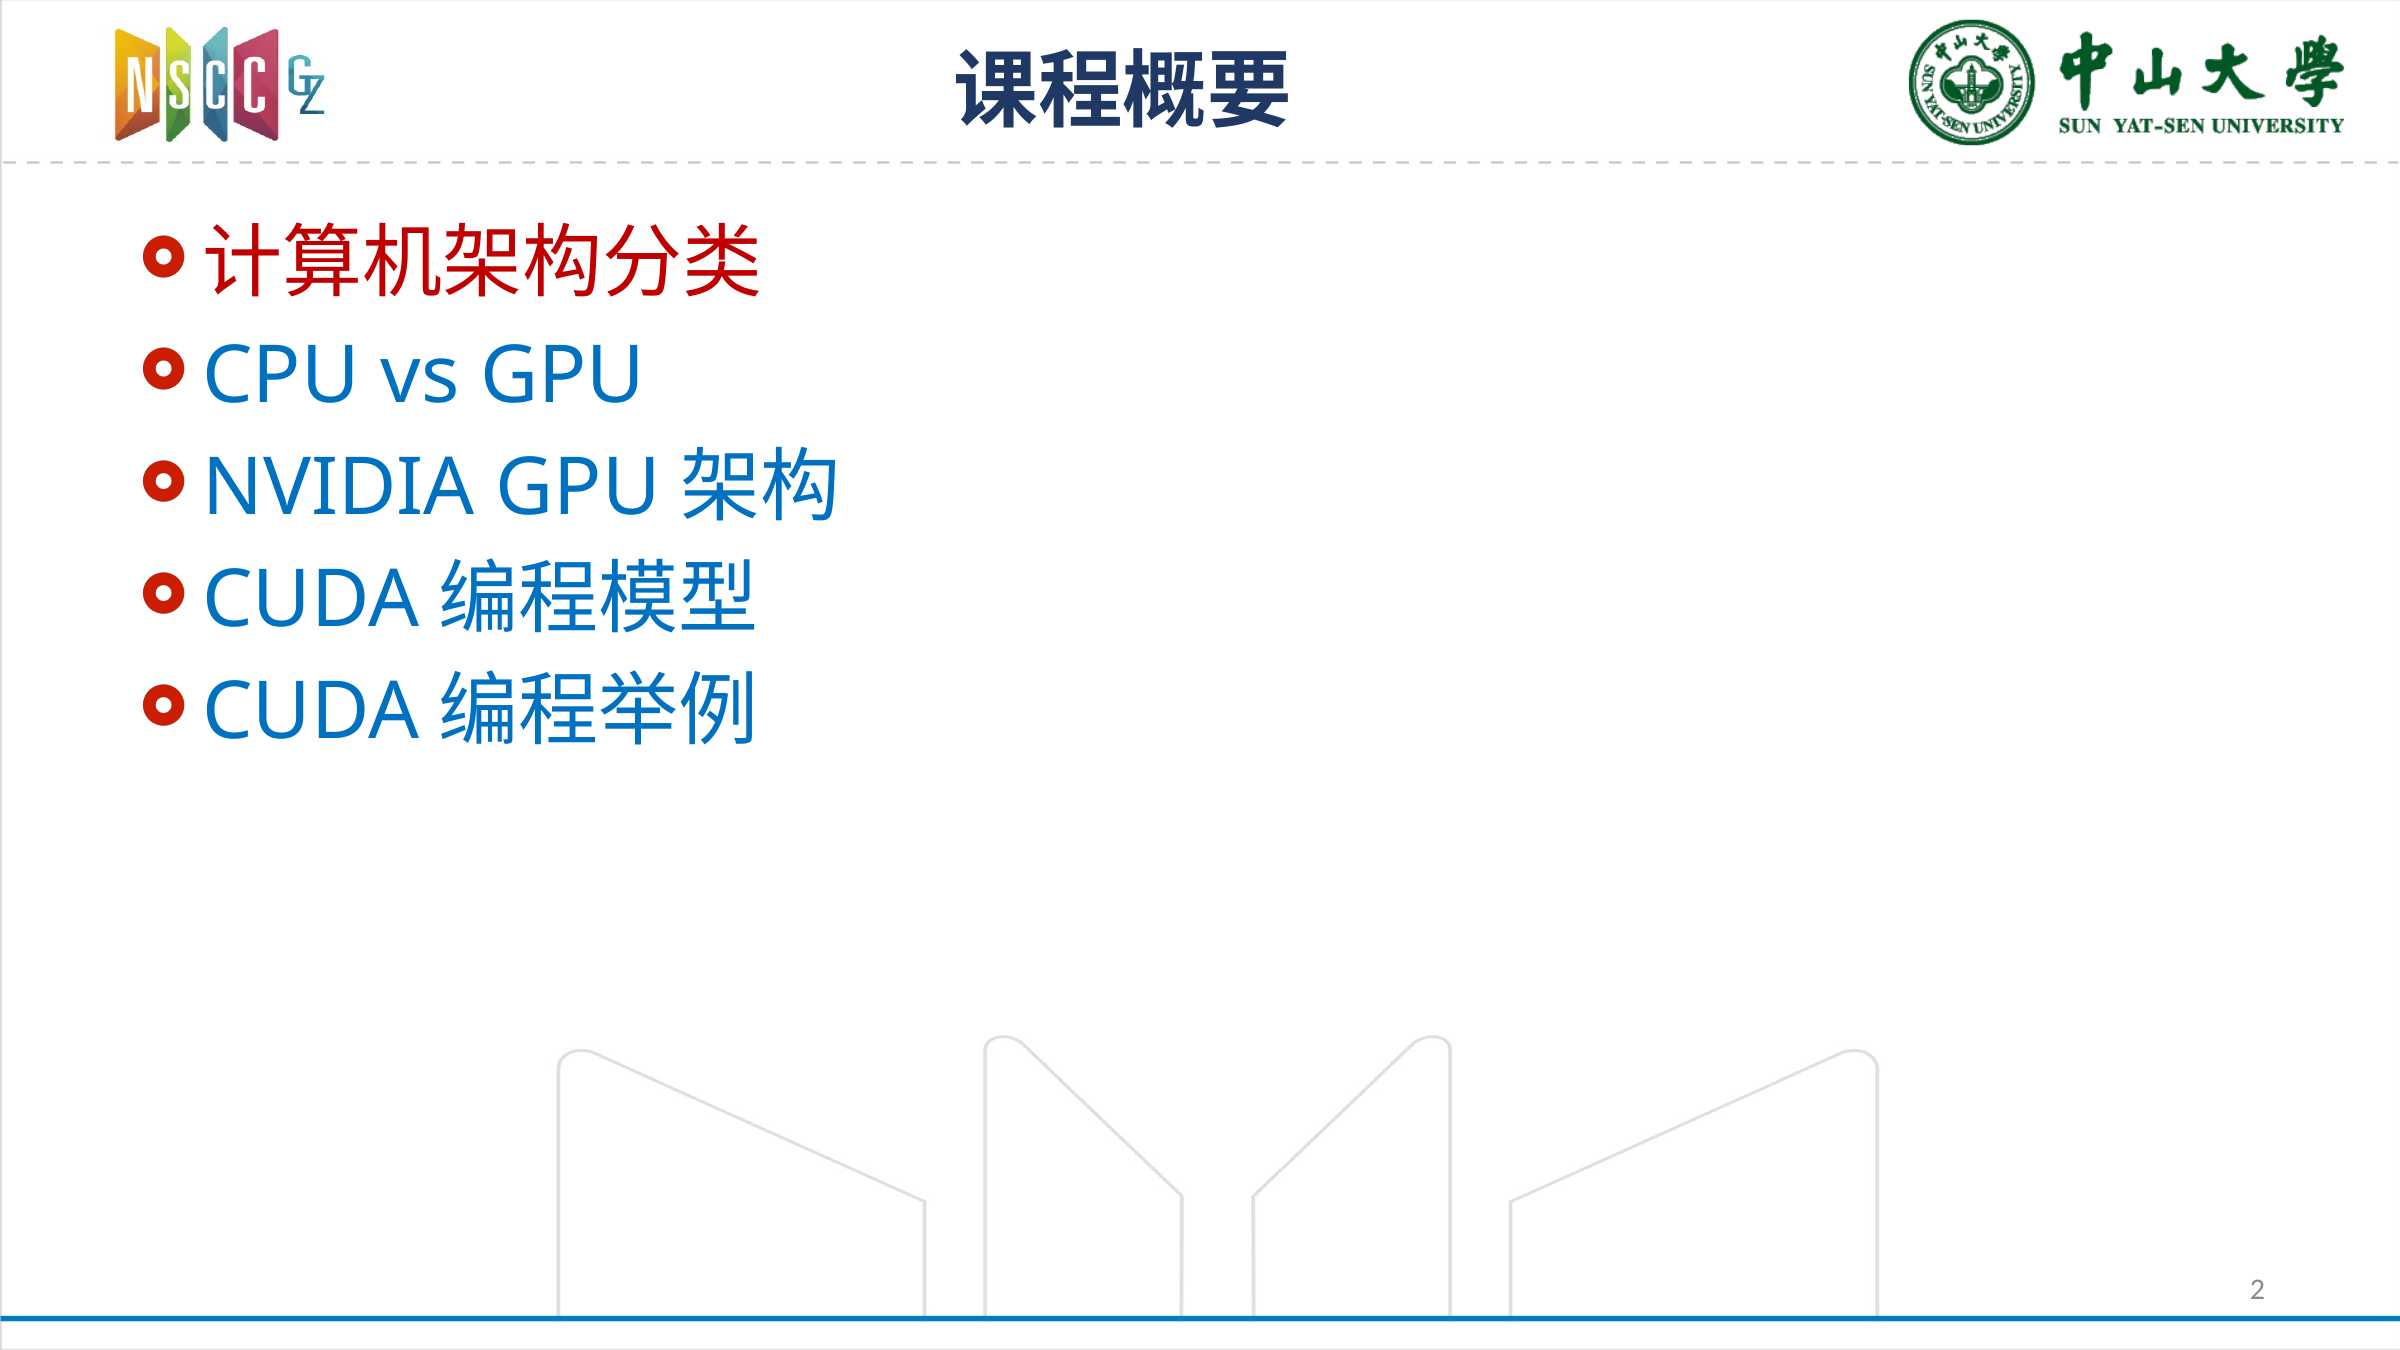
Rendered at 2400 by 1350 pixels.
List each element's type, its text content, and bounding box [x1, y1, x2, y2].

slide_number 2 [1719, 1251, 2280, 1324]
picture [0, 0, 2400, 1350]
title 课程概要 [349, 13, 1897, 153]
list 计算机架构分类 CPU vs GPU NVIDIA GPU架构 CUDA编程模型 CUDA编程举例 [120, 202, 2280, 1206]
